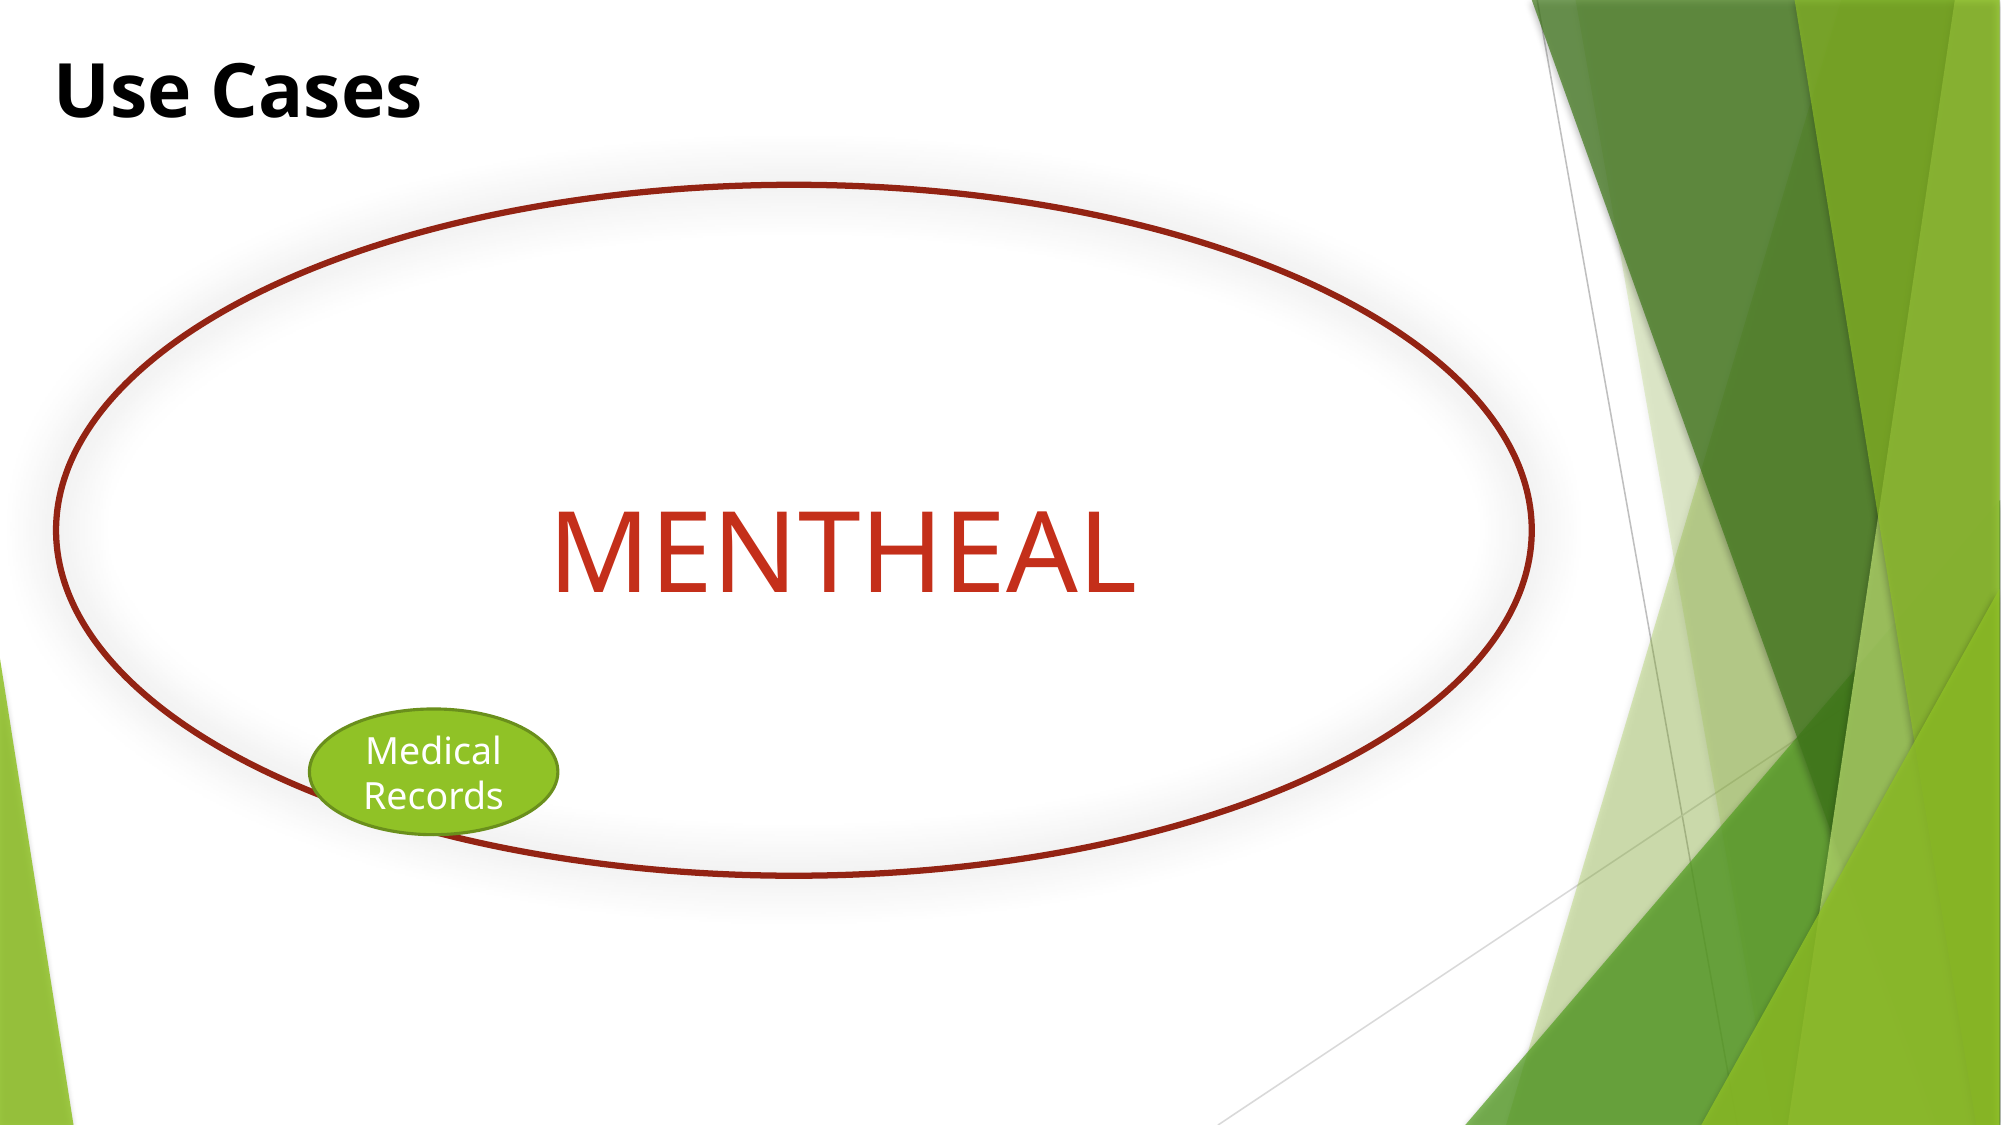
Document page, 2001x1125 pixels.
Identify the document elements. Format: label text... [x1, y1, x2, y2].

text_box MENTHEAL [533, 472, 1153, 623]
text_box Medical Records [307, 707, 560, 837]
title Use Cases [38, 34, 685, 150]
text_box [54, 183, 1534, 878]
